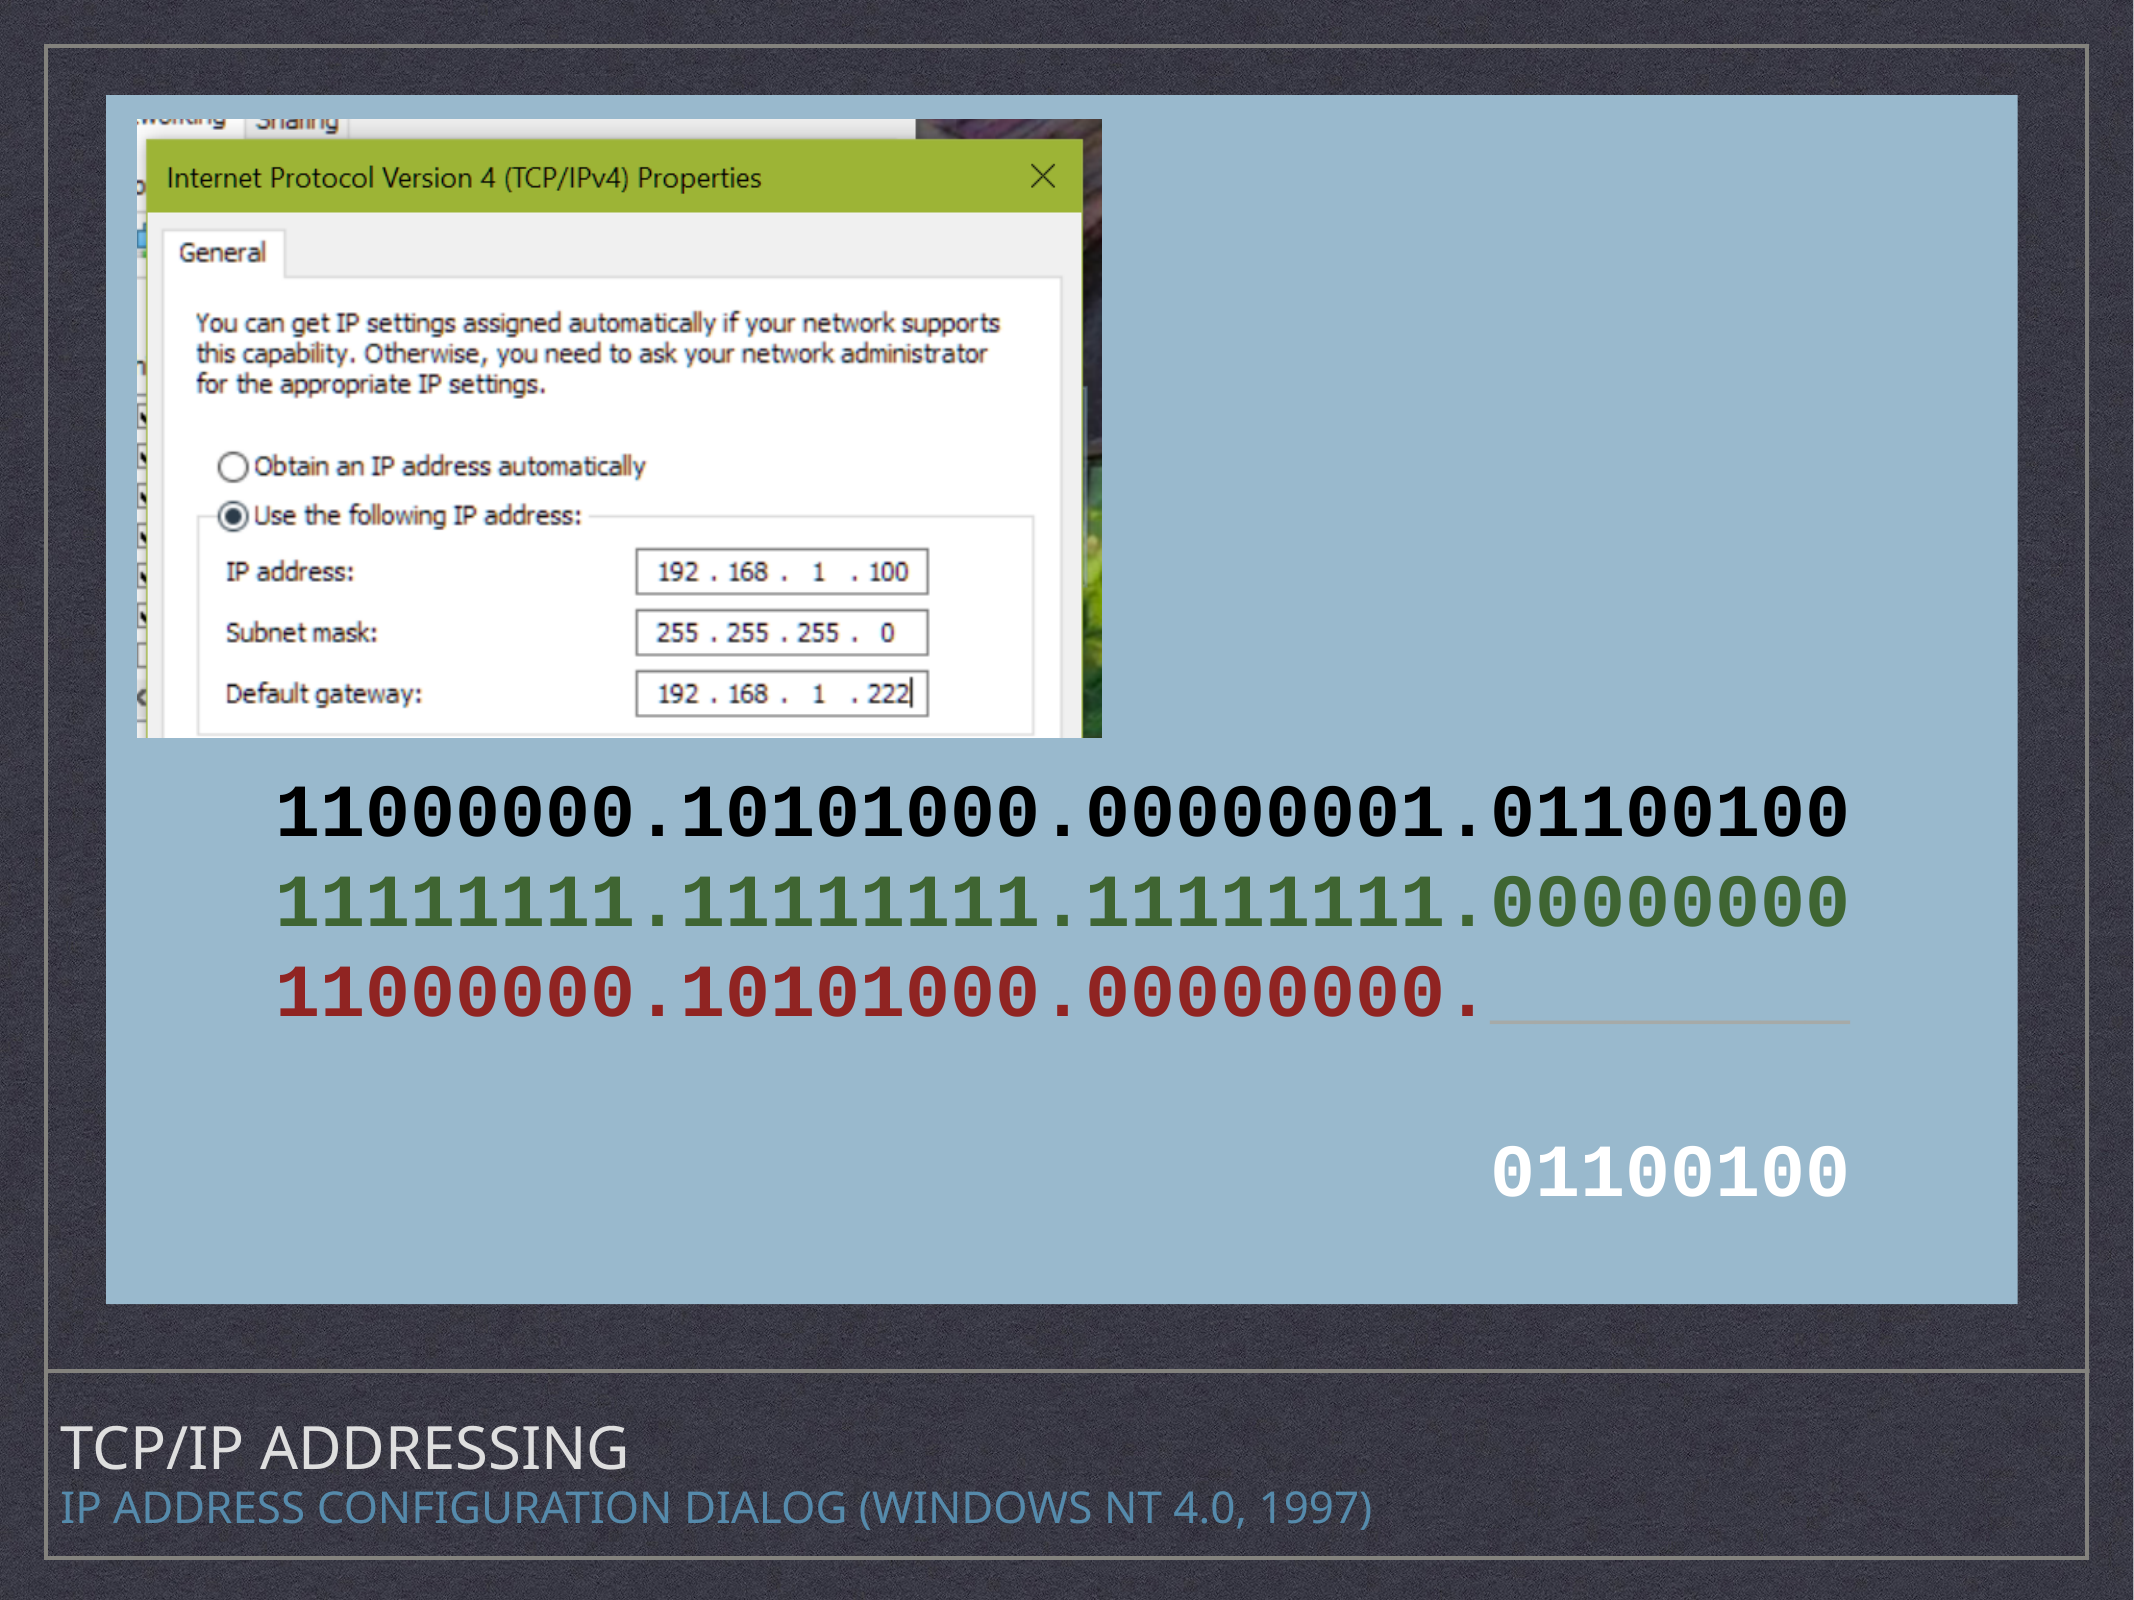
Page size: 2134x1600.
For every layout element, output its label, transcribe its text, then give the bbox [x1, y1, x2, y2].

picture [0, 0, 2134, 1600]
list IP Address Configuration Dialog (Windows NT 4.0, 1997) [59, 1478, 1841, 1551]
title TCP/IP ADDRESSING [59, 1372, 1841, 1478]
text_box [105, 94, 2018, 1305]
